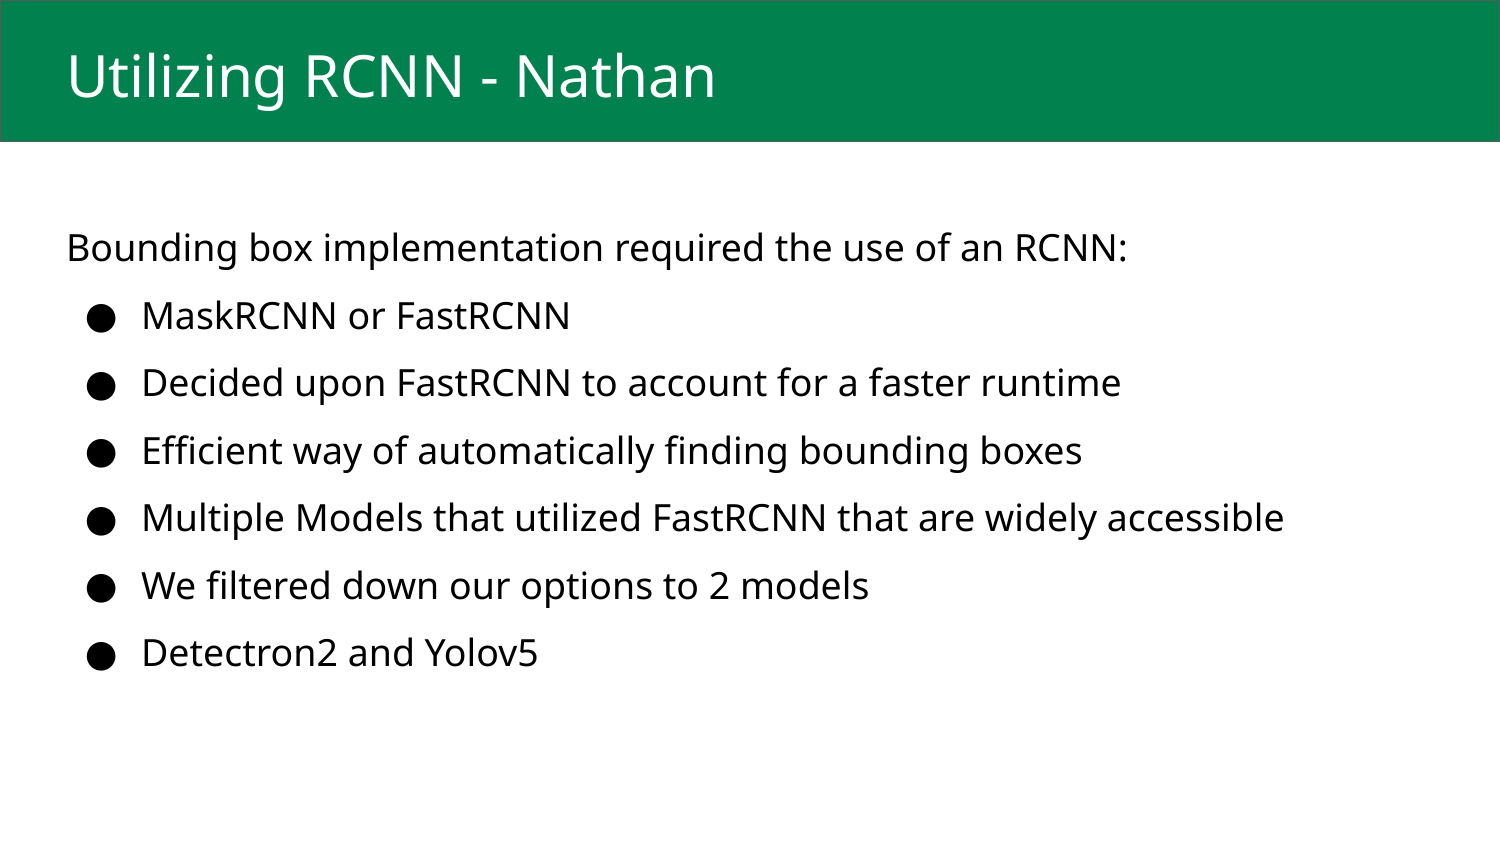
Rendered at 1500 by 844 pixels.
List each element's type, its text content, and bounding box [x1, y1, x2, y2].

title Utilizing RCNN - Nathan [51, 23, 1449, 118]
list Bounding box implementation required the use of an RCNN: MaskRCNN or FastRCNN Decided upon FastRCNN to account for a faster runtime Efficient way of automatically finding bounding boxes Multiple Models that utilized FastRCNN that are widely accessible We filtered down our options to 2 models Detectron2 and Yolov5 [51, 172, 1449, 794]
